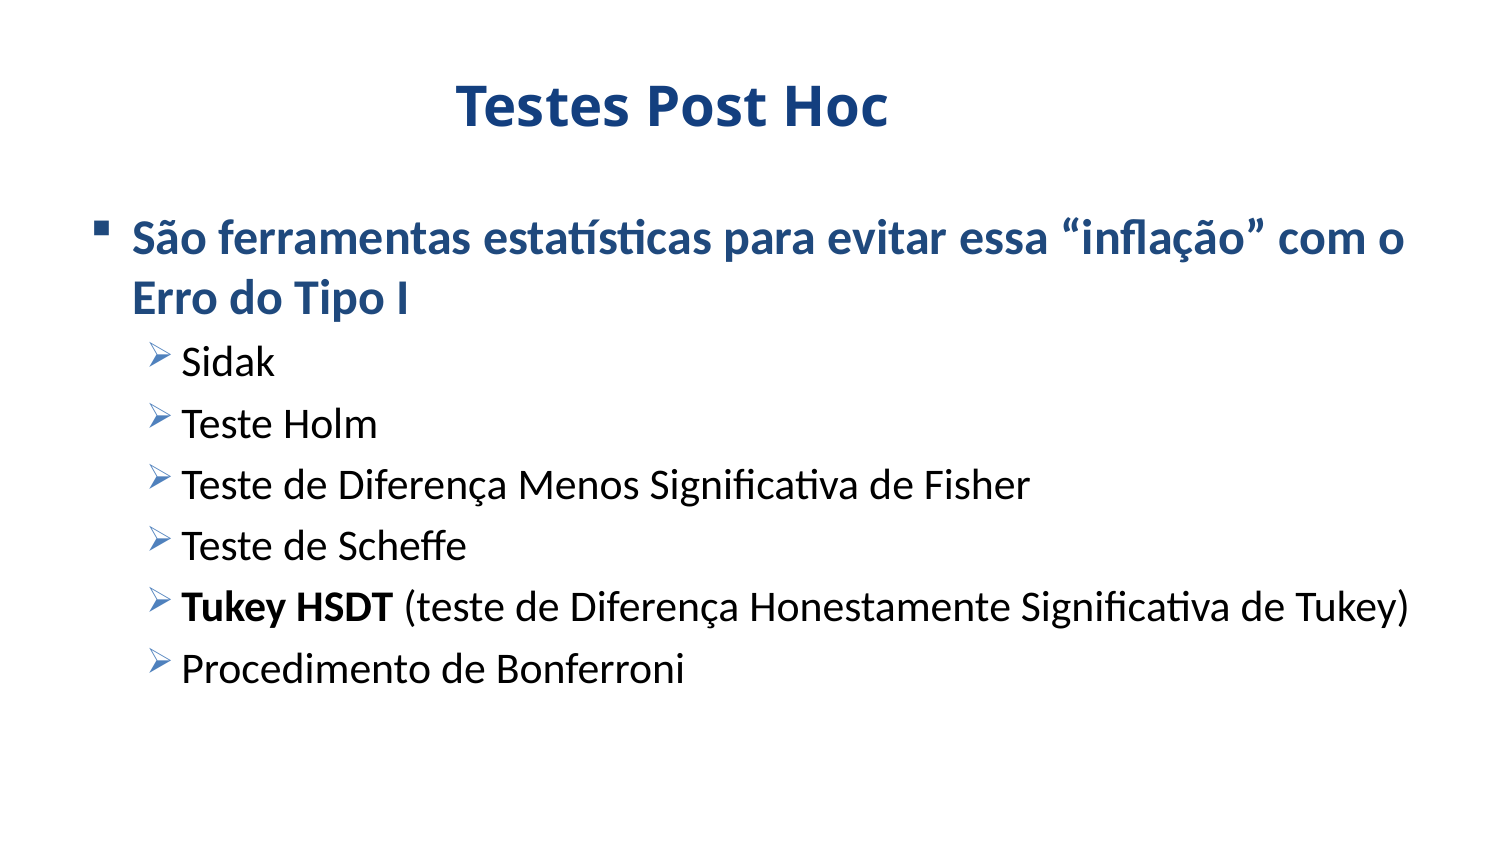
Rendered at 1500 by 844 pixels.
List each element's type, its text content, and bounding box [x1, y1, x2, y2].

list São ferramentas estatísticas para evitar essa “inflação” com o Erro do Tipo I Sidak Teste Holm Teste de Diferença Menos Significativa de Fisher Teste de Scheffe Tukey HSDT (teste de Diferença Honestamente Significativa de Tukey) Procedimento de Bonferroni [75, 196, 1471, 754]
title Testes Post Hoc [75, 33, 1270, 175]
